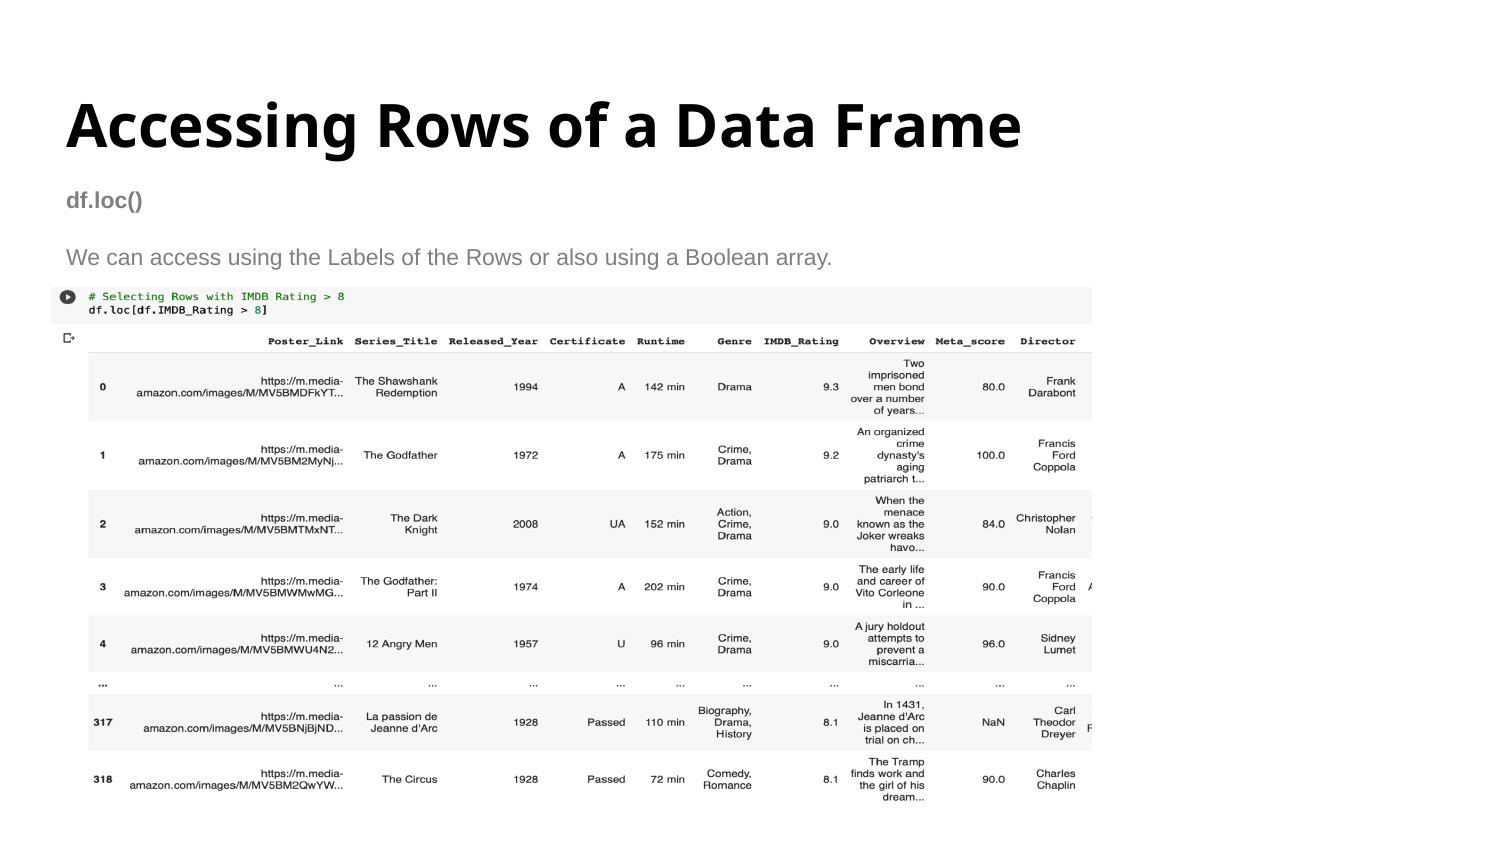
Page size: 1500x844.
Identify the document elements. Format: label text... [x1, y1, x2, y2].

picture [50, 287, 1093, 802]
title Accessing Rows of a Data Frame [51, 72, 1449, 176]
list df.loc() We can access using the Labels of the Rows or also using a Boolean array. [51, 176, 868, 285]
